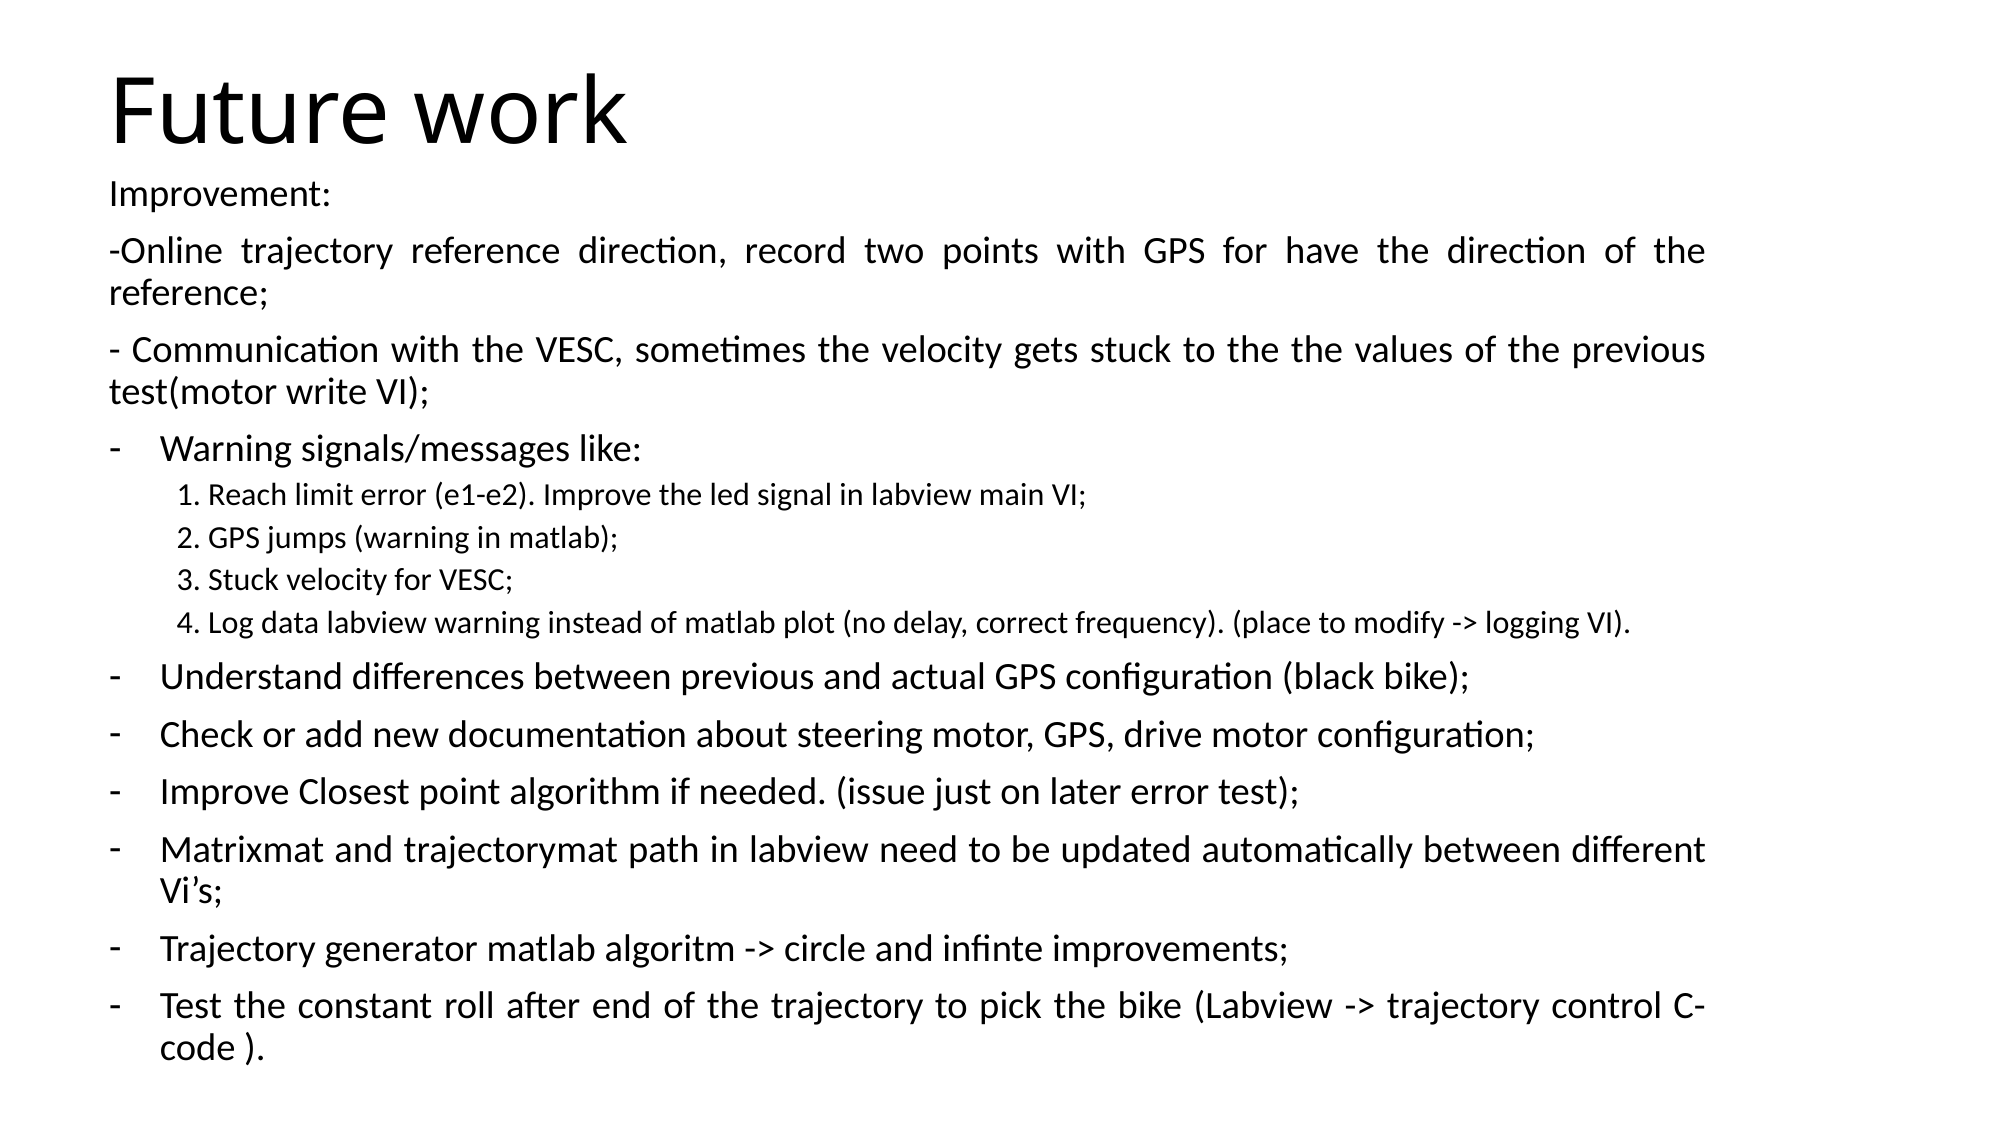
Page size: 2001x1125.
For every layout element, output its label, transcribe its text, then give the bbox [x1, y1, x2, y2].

list Improvement: -Online trajectory reference direction, record two points with GPS for have the direction of the reference; - Communication with the VESC, sometimes the velocity gets stuck to the the values of the previous test(motor write VI); Warning signals/messages like: 1. Reach limit error (e1-e2). Improve the led signal in labview main VI; 2. GPS jumps (warning in matlab); 3. Stuck velocity for VESC; 4. Log data labview warning instead of matlab plot (no delay, correct frequency). (place to modify -> logging VI). Understand differences between previous and actual GPS configuration (black bike); Check or add new documentation about steering motor, GPS, drive motor configuration; Improve Closest point algorithm if needed. (issue just on later error test); Matrixmat and trajectorymat path in labview need to be updated automatically between different Vi’s; Trajectory generator matlab algoritm -> circle and infinte improvements; Test the constant roll after end of the trajectory to pick the bike (Labview -> trajectory control C-code ). [93, 161, 1722, 1077]
title Future work [93, 5, 1819, 223]
